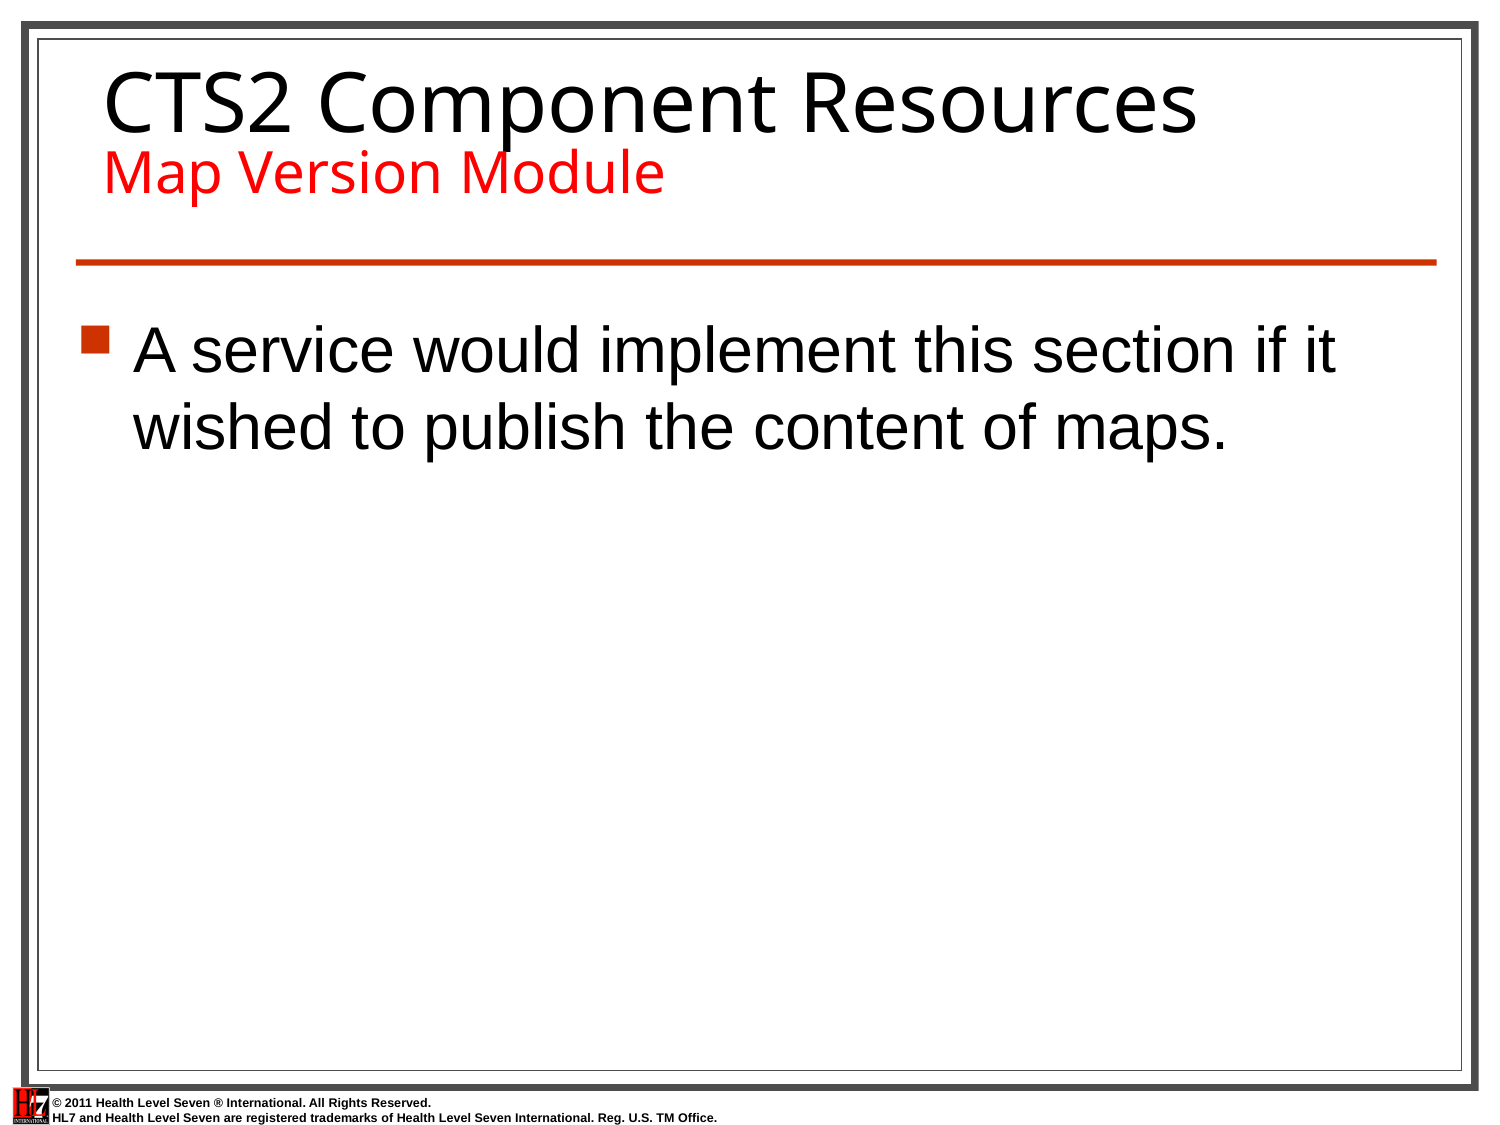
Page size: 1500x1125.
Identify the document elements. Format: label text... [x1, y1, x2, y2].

list A service would implement this section if it wished to publish the content of maps. [62, 299, 1438, 1026]
title CTS2 Component Resources Map Version Module [87, 77, 1426, 213]
picture [12, 1087, 50, 1125]
